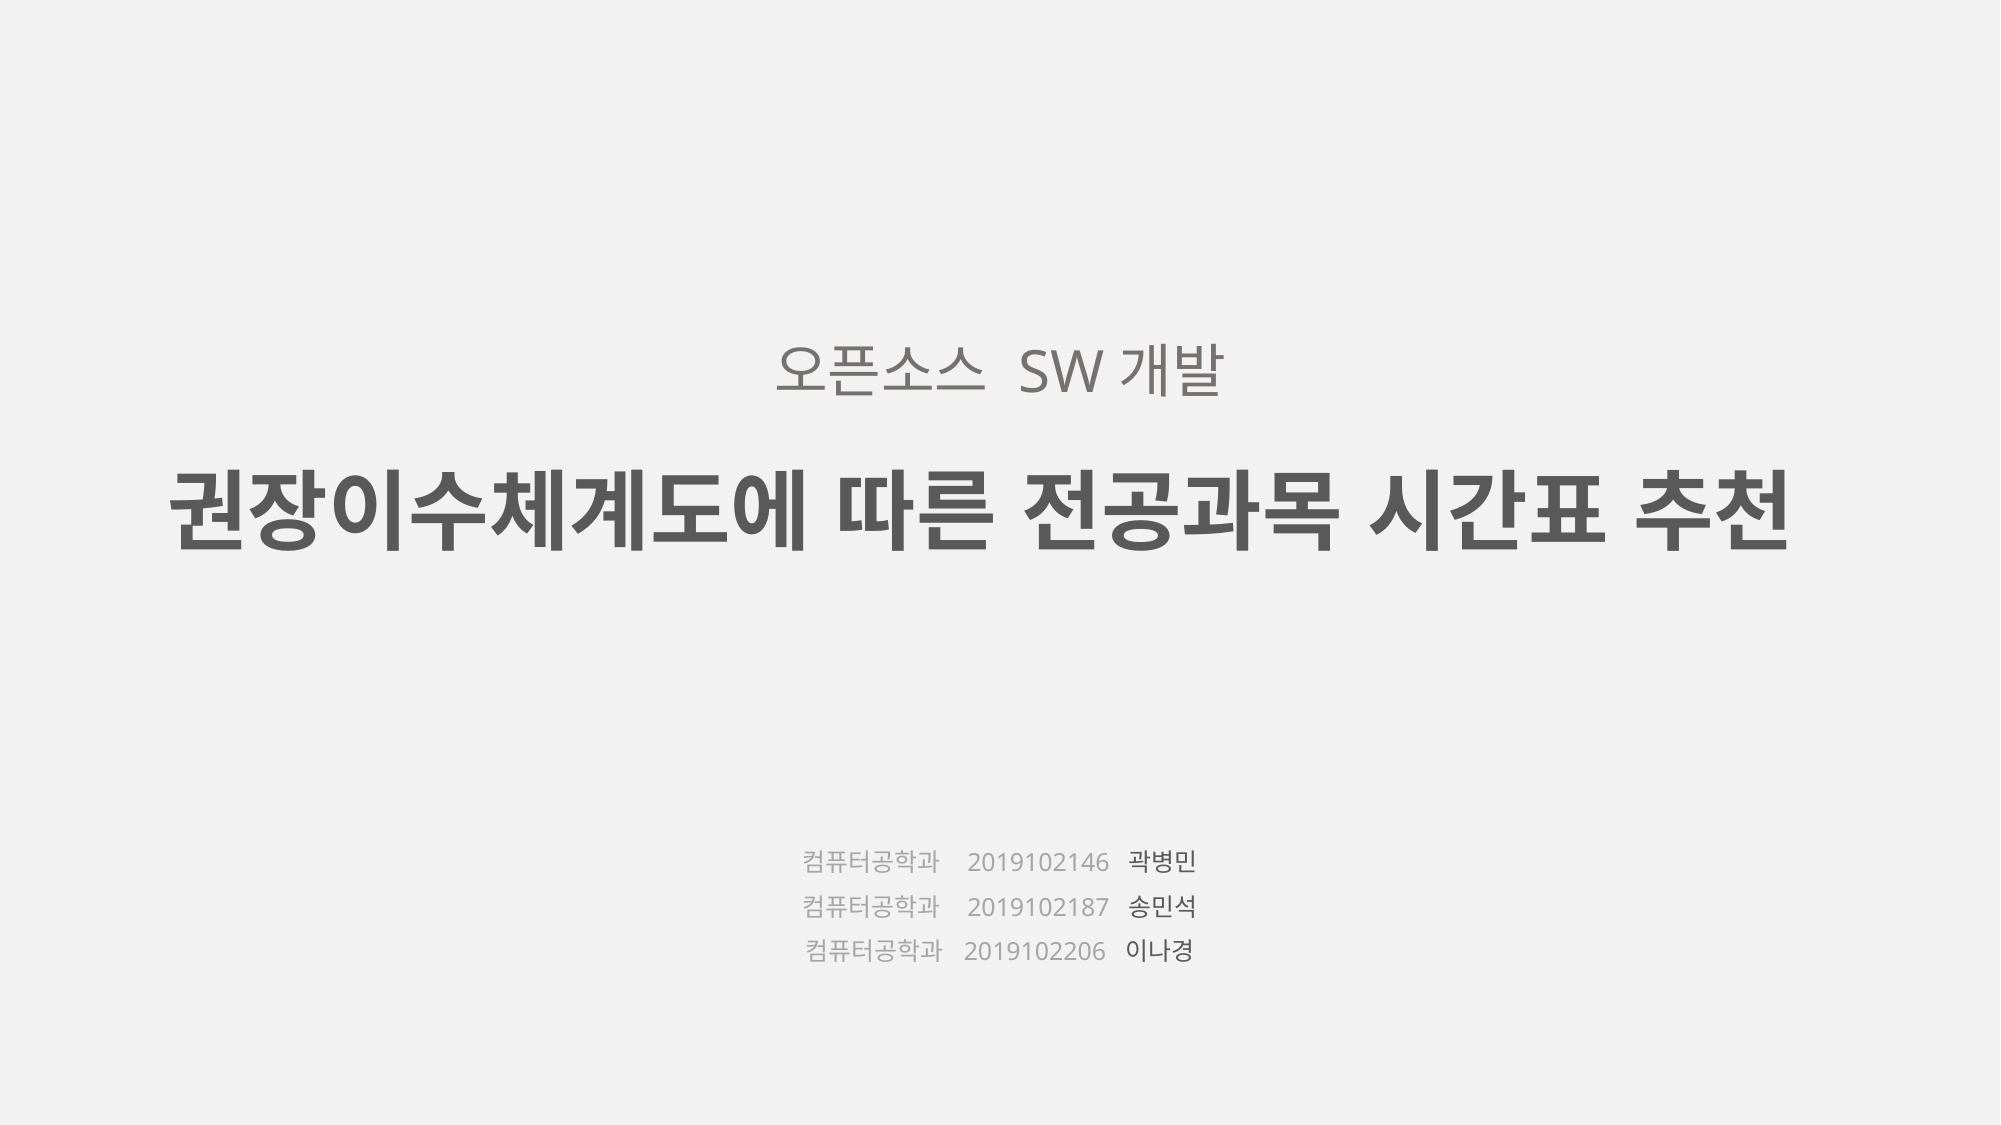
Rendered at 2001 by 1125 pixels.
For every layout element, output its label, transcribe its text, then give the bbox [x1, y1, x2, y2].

text_box 오픈소스 SW개발 권장이수체계도에 따른 전공과목 시간표 추천 컴퓨터공학과 2019102146 곽병민 컴퓨터공학과 2019102187 송민석 컴퓨터공학과 2019102206 이나경 [72, 291, 1928, 974]
